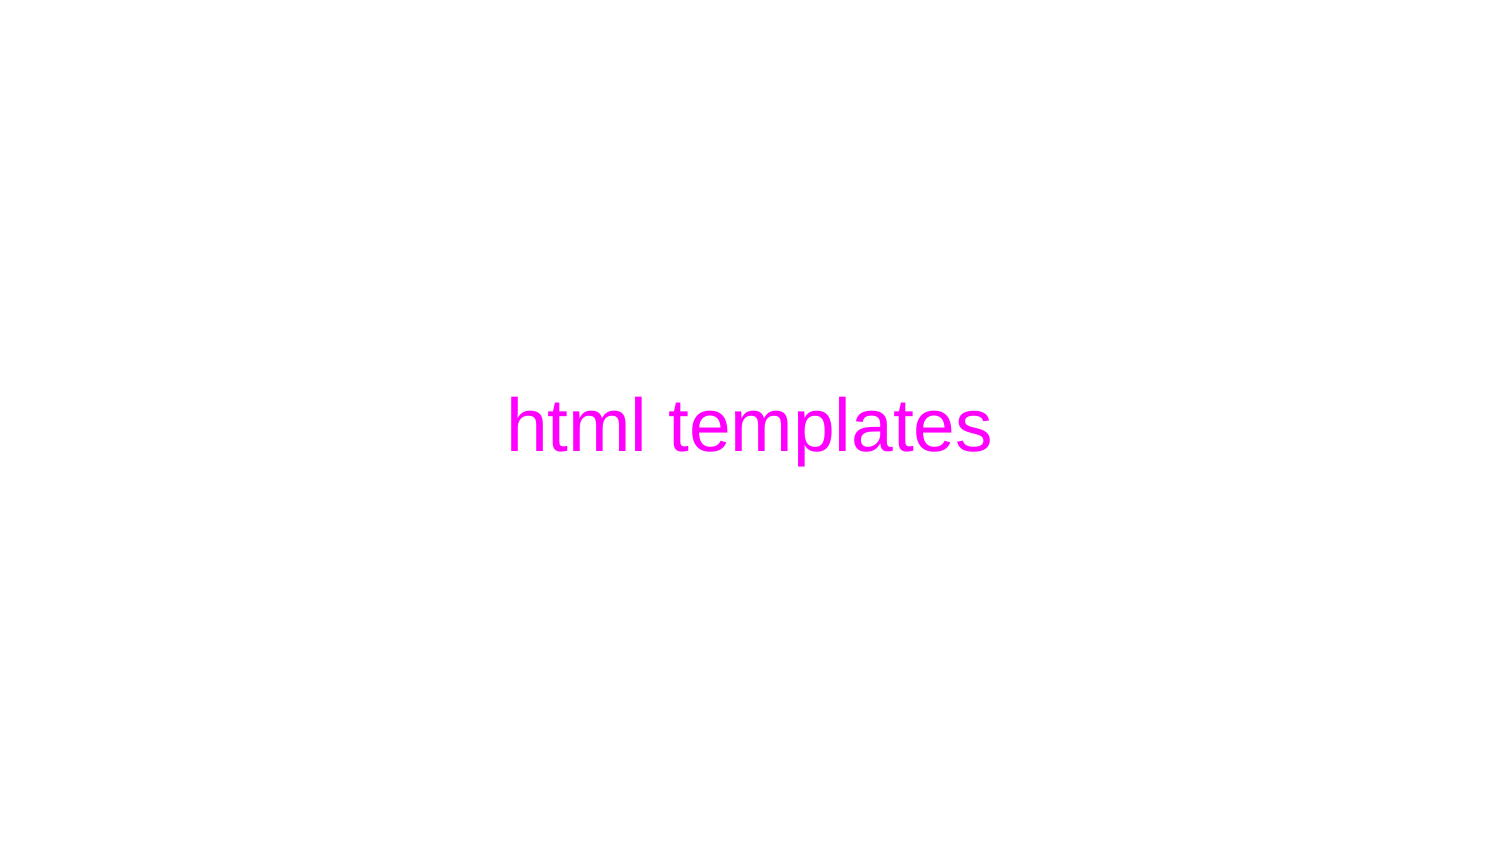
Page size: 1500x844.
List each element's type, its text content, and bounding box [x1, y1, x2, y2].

title html templates [51, 352, 1449, 491]
